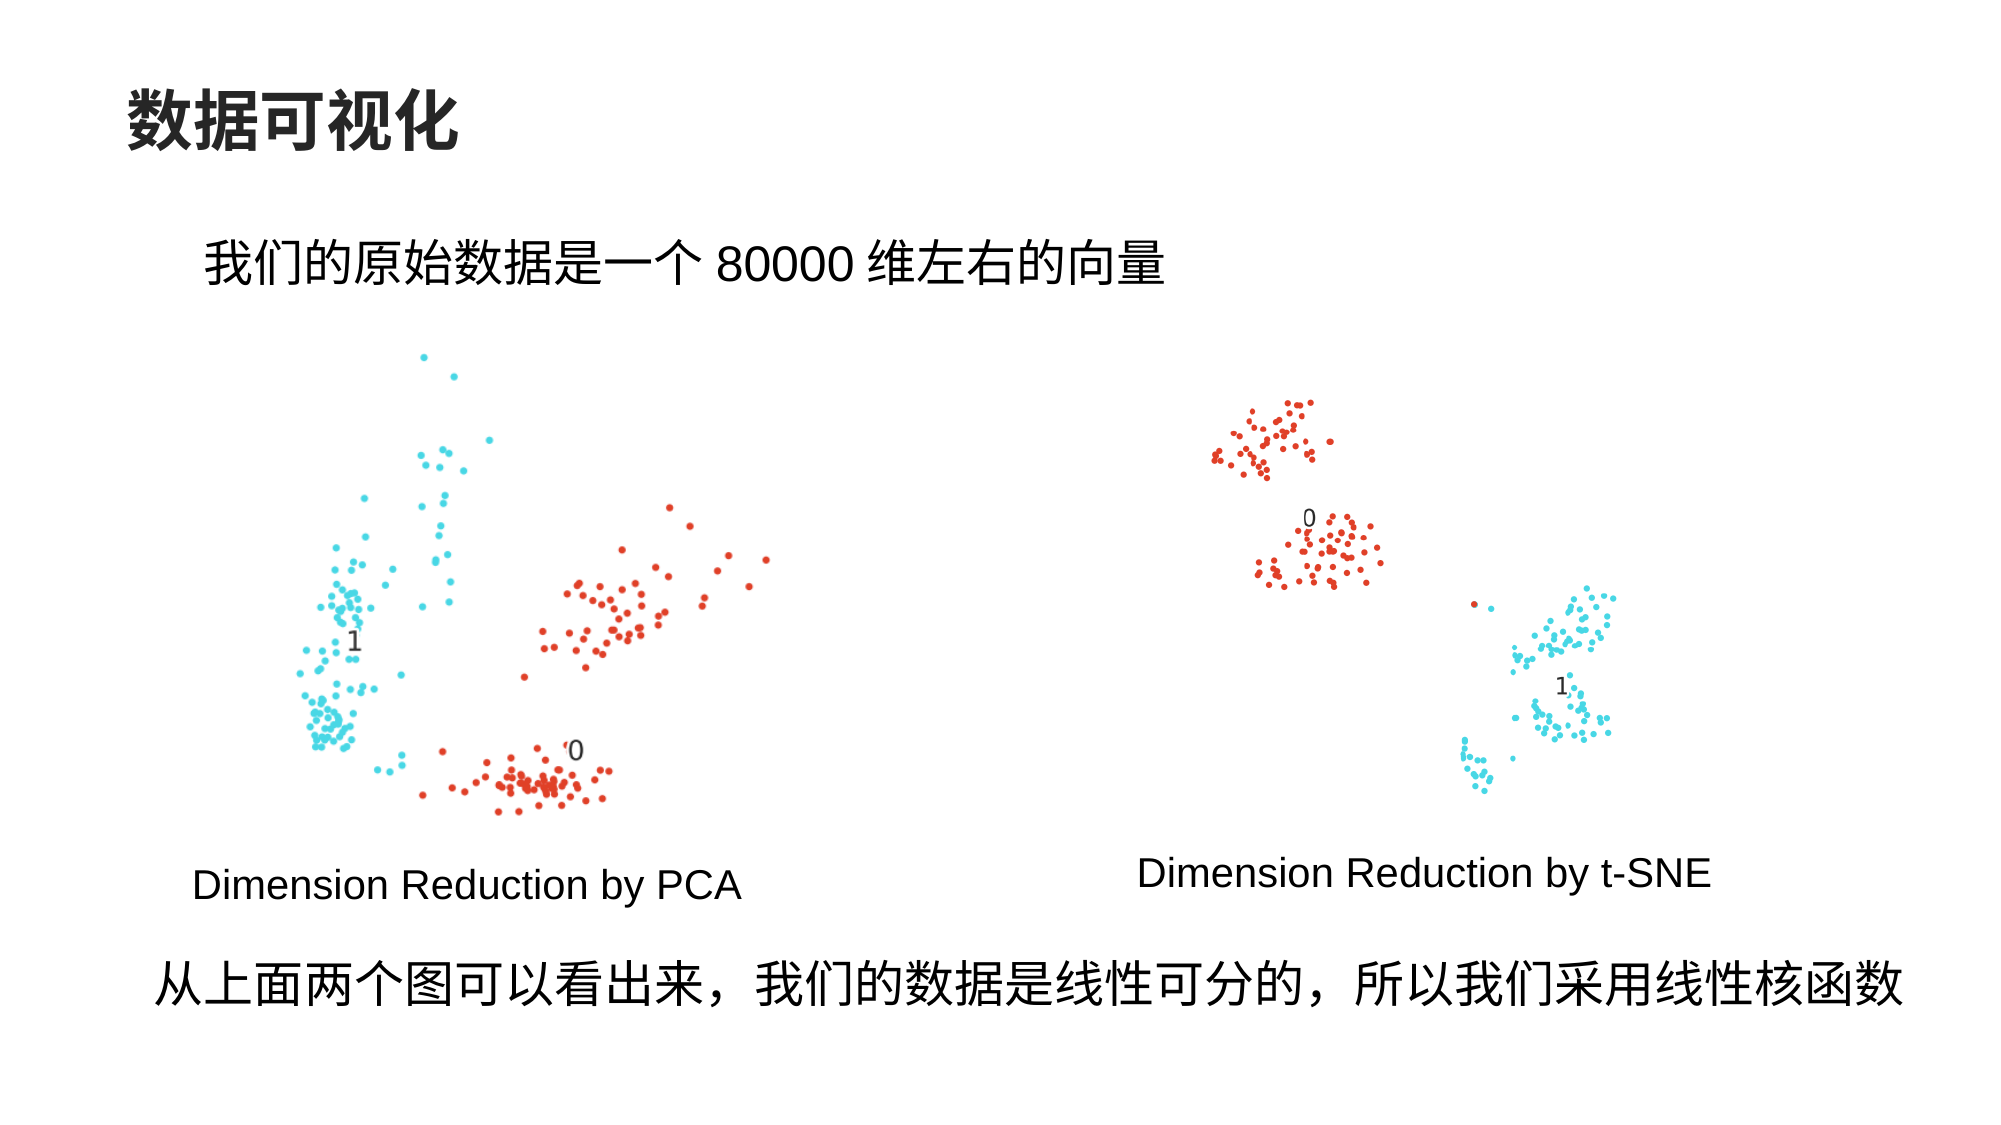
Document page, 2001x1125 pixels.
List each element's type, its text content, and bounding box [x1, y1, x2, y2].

picture [1147, 378, 1671, 810]
text_box Dimension Reduction by PCA [177, 850, 791, 911]
text_box 我们的原始数据是一个80000维左右的向量 [189, 224, 1441, 330]
text_box 从上面两个图可以看出来，我们的数据是线性可分的，所以我们采用线性核函数 [139, 944, 2000, 1050]
text_box 数据可视化 [109, 72, 1890, 191]
text_box Dimension Reduction by t-SNE [1121, 838, 1736, 899]
picture [219, 329, 804, 826]
